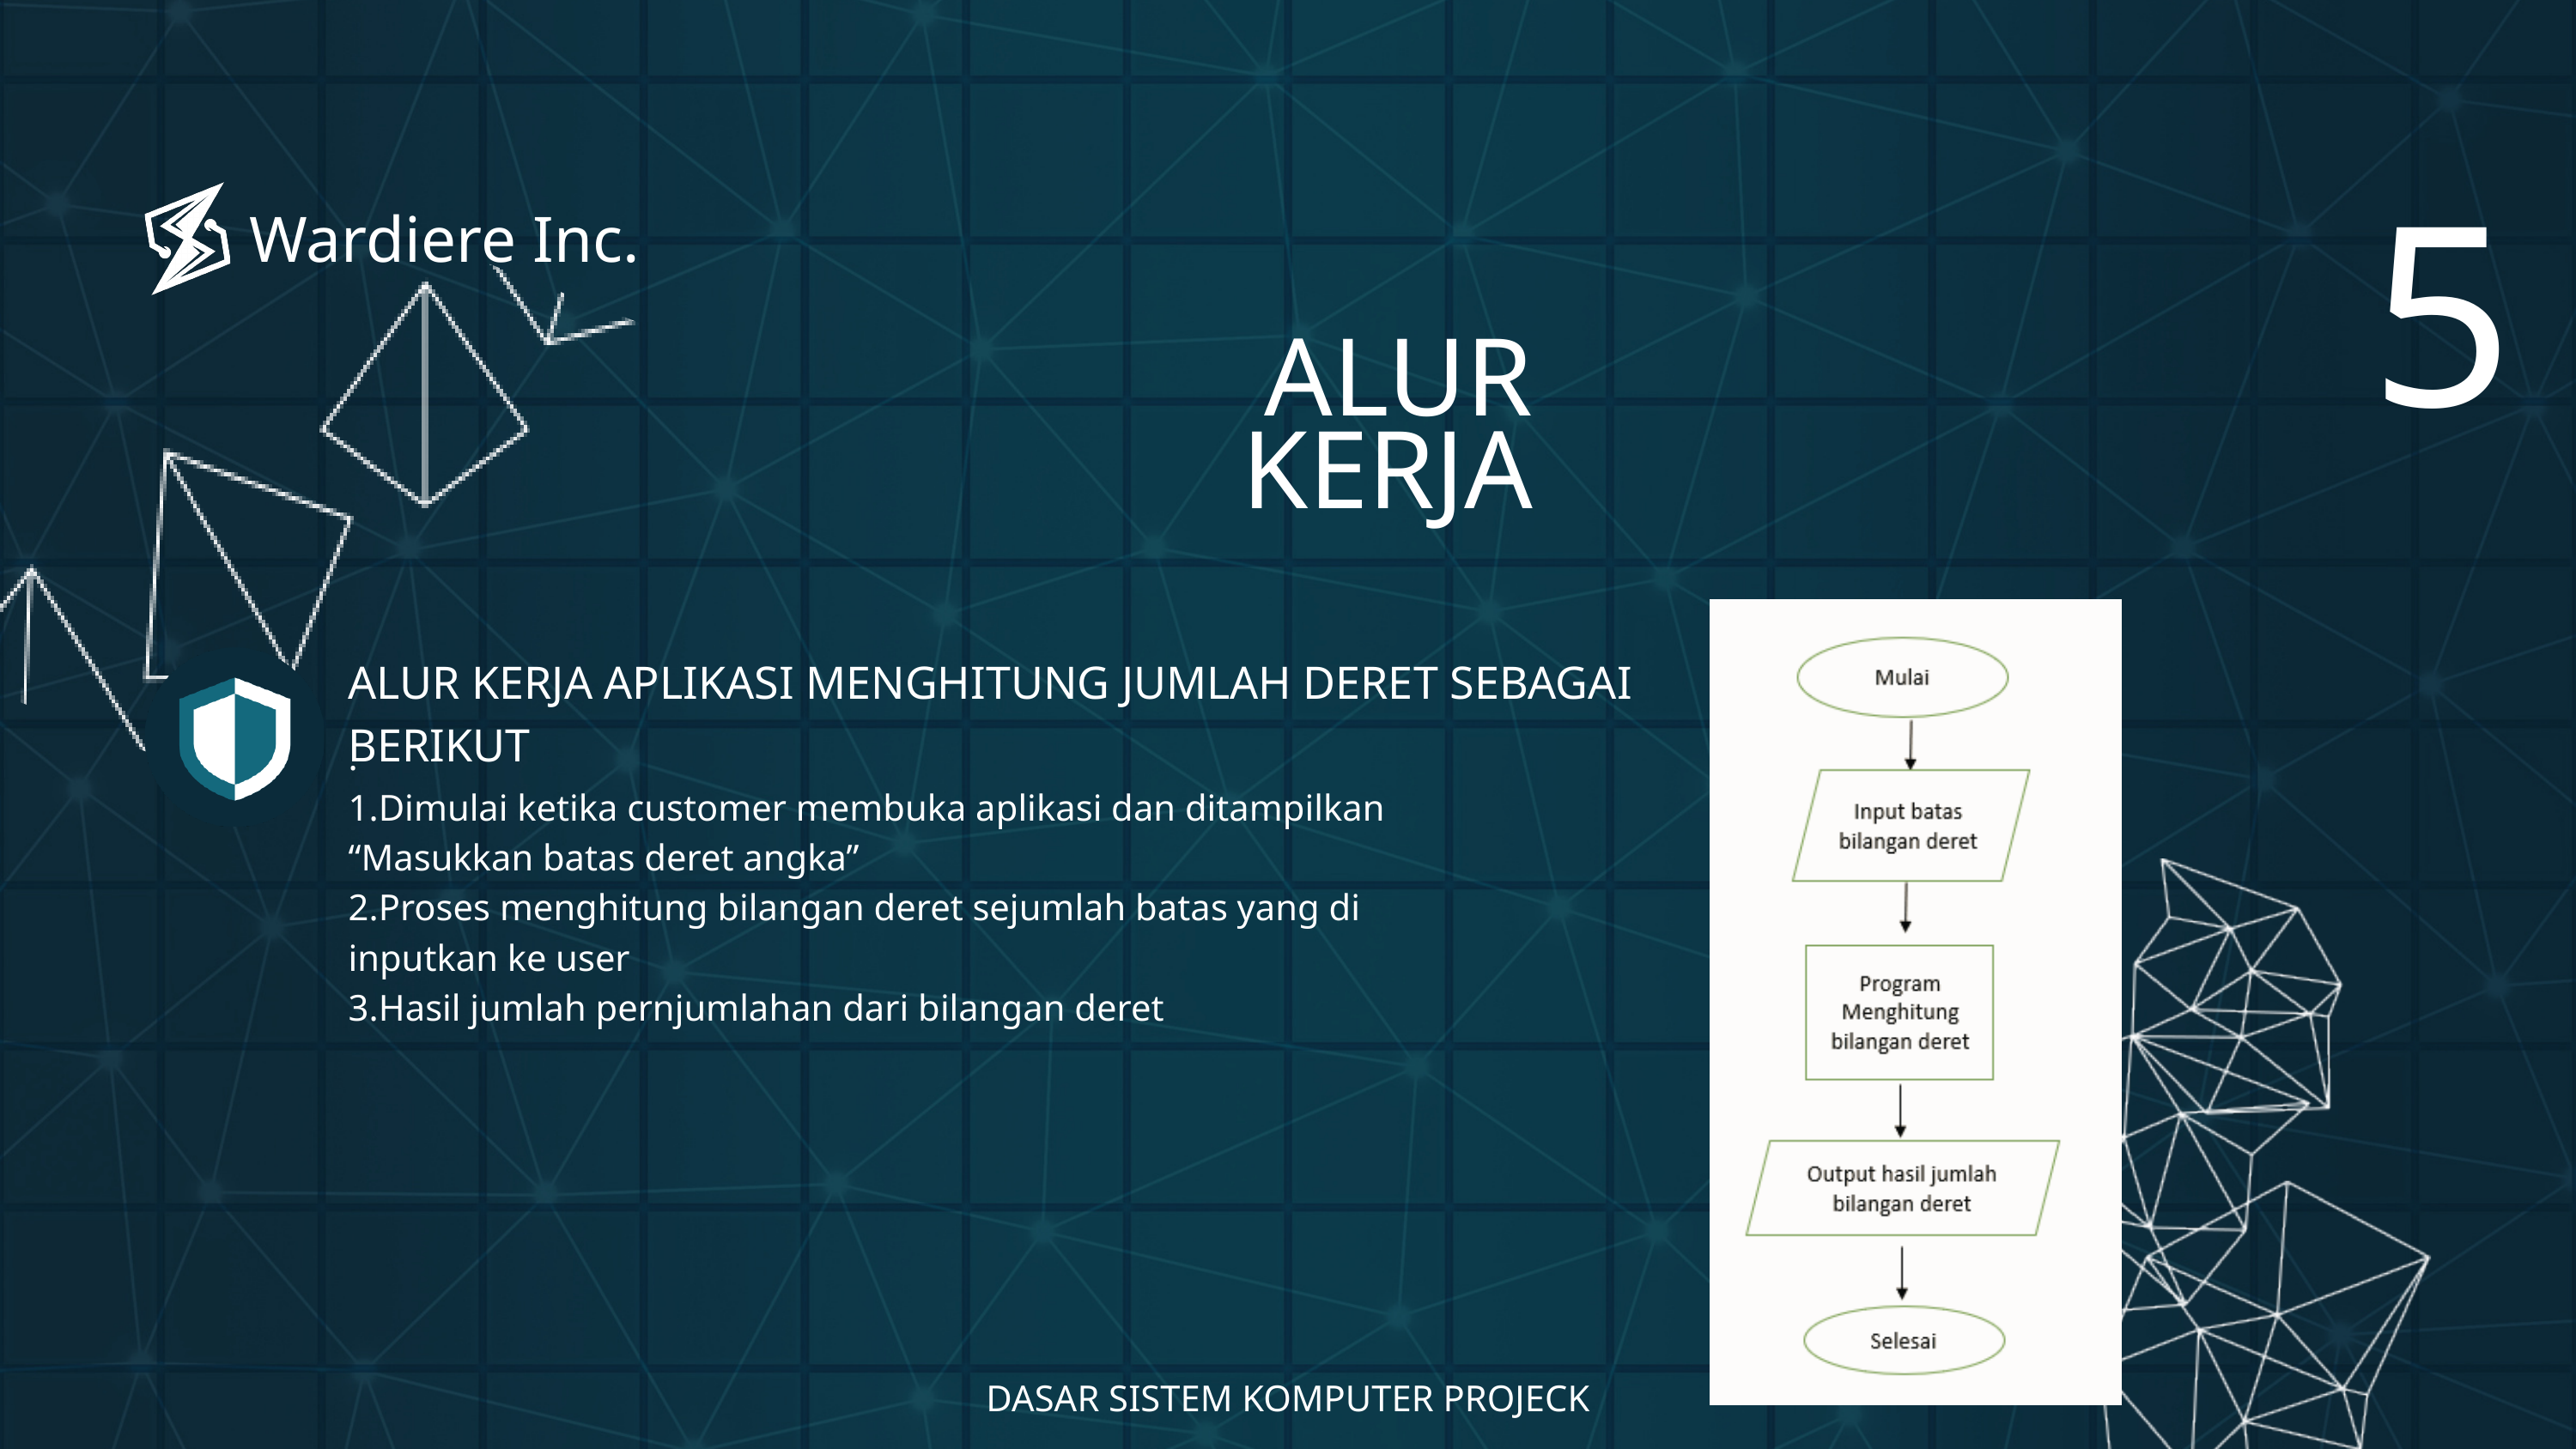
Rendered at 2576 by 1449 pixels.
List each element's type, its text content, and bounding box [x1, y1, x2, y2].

text_box [144, 647, 325, 828]
text_box [1710, 599, 2123, 1405]
text_box [1929, 858, 2432, 1449]
text_box ALUR KERJA [1042, 343, 1534, 530]
text_box ALUR KERJA APLIKASI MENGHITUNG JUMLAH DERET SEBAGAI BERIKUT [348, 645, 1686, 771]
text_box . 1.Dimulai ketika customer membuka aplikasi dan ditampilkan “Masukkan batas deret angka” 2.Proses menghitung bilangan deret sejumlah batas yang di inputkan ke user 3.Hasil jumlah pernjumlahan dari bilangan deret [348, 771, 1474, 1028]
text_box [144, 182, 231, 295]
text_box 5 [2370, 106, 2432, 457]
text_box [0, 99, 782, 831]
text_box [0, 0, 2576, 1449]
text_box DASAR SISTEM KOMPUTER PROJECK [646, 1368, 1929, 1419]
text_box Wardiere Inc. [249, 186, 665, 275]
